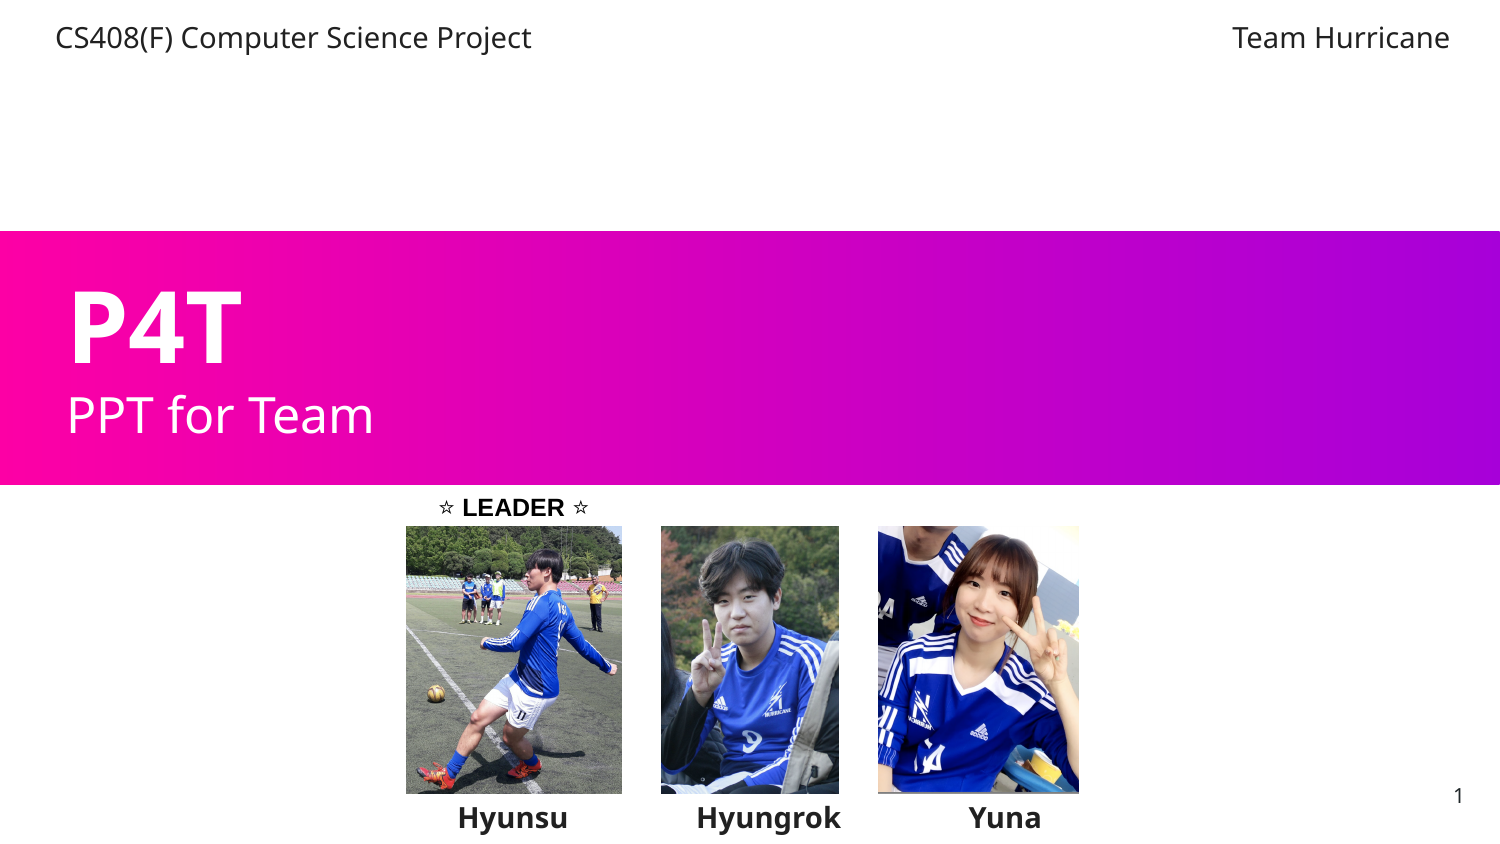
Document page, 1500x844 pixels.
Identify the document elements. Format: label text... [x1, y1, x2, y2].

picture [405, 526, 622, 794]
slide_number ‹#› [1389, 764, 1480, 830]
title P4T PPT for Team [51, 245, 1449, 459]
picture [661, 526, 839, 794]
text_box ⭐️ LEADER ⭐️ [406, 476, 622, 524]
text_box CS408(F) Computer Science Project [40, 4, 620, 43]
text_box Hyunsu Hyungrok Yuna [387, 796, 1113, 839]
text_box Team Hurricane [1196, 4, 1487, 43]
text_box [0, 231, 1500, 485]
picture [878, 526, 1080, 794]
